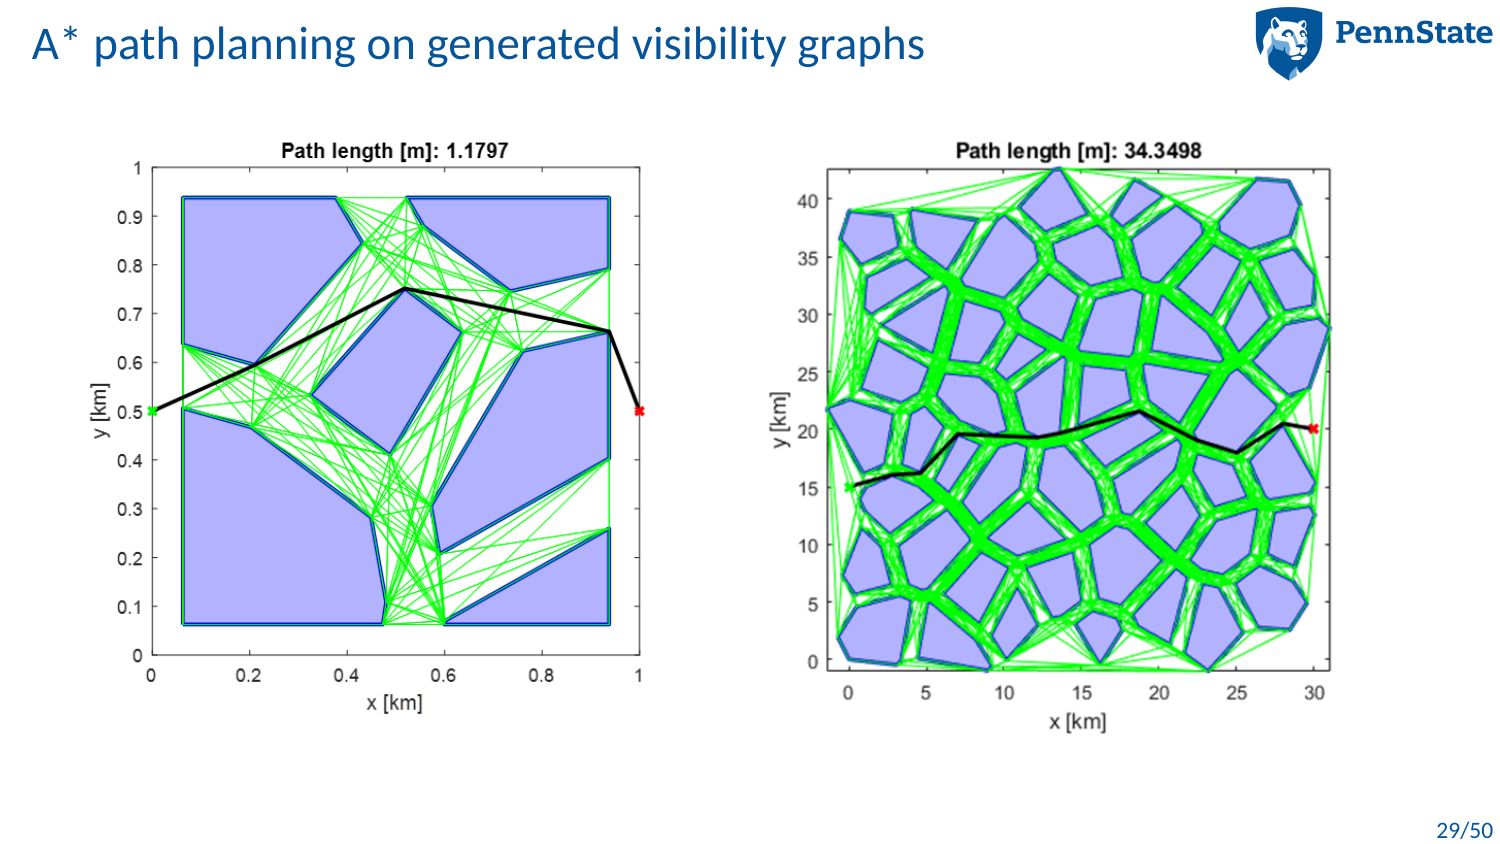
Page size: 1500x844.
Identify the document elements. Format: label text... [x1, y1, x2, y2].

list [654, 123, 1474, 740]
picture [1248, 3, 1500, 85]
title A* path planning on generated visibility graphs [17, 4, 1251, 74]
picture [0, 123, 779, 720]
